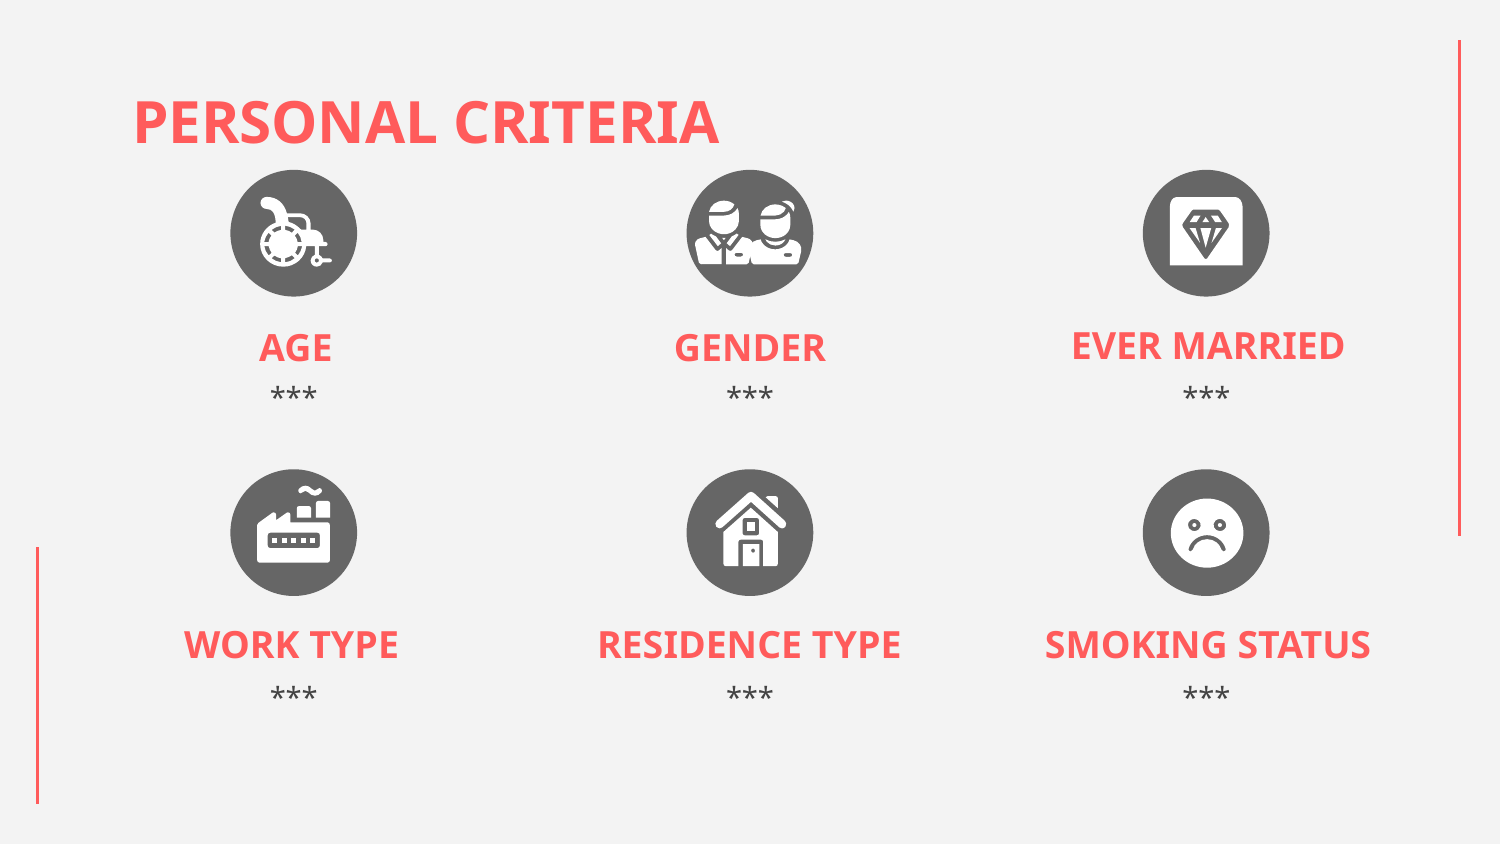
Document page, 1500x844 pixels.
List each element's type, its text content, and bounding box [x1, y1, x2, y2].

title SMOKING STATUS [1001, 606, 1415, 668]
text_box [230, 469, 358, 596]
subtitle *** [573, 364, 927, 456]
subtitle *** [1029, 668, 1383, 756]
text_box AGE [232, 309, 360, 370]
title WORK TYPE [146, 606, 437, 668]
text_box [1142, 169, 1270, 297]
subtitle *** [573, 668, 927, 756]
title RESIDENCE TYPE [553, 606, 946, 668]
text_box [1142, 469, 1270, 596]
text_box [260, 196, 332, 267]
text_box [1169, 196, 1243, 266]
text_box [230, 169, 358, 297]
subtitle *** [1029, 364, 1383, 456]
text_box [747, 200, 803, 265]
subtitle *** [117, 364, 471, 456]
text_box [700, 273, 800, 297]
text_box GENDER [643, 309, 857, 370]
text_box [714, 491, 787, 567]
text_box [1170, 498, 1244, 568]
text_box [696, 169, 814, 261]
text_box [686, 469, 814, 596]
title PERSONAL CRITERIA [117, 70, 1383, 148]
title EVER MARRIED [1031, 307, 1385, 368]
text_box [256, 485, 331, 563]
subtitle *** [117, 663, 471, 756]
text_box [694, 200, 746, 265]
